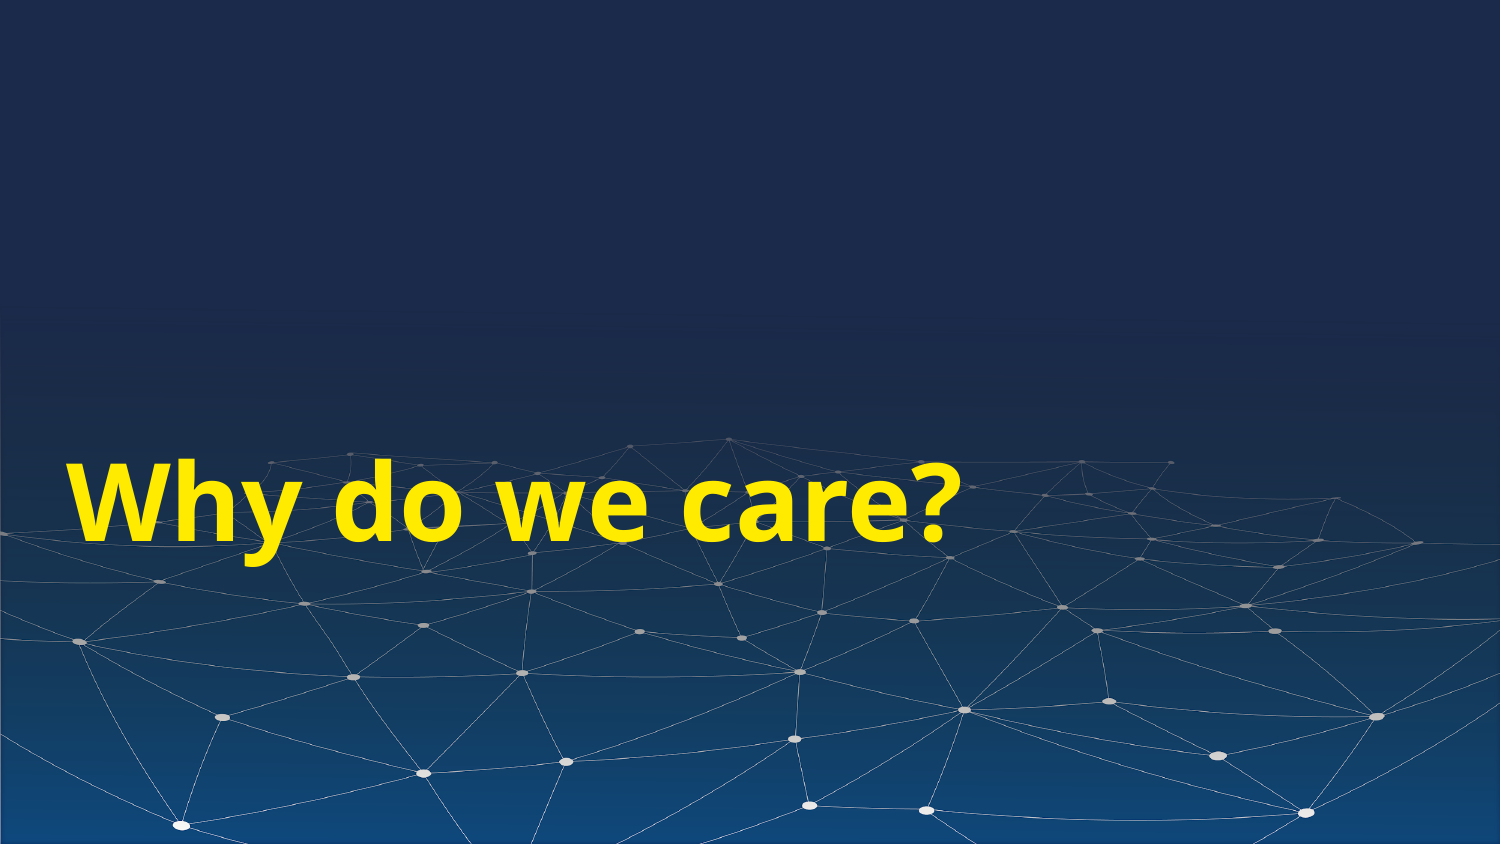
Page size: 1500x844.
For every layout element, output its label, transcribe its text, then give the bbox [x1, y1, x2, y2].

title Why do we care? [51, 241, 1449, 579]
picture [0, 0, 1500, 844]
